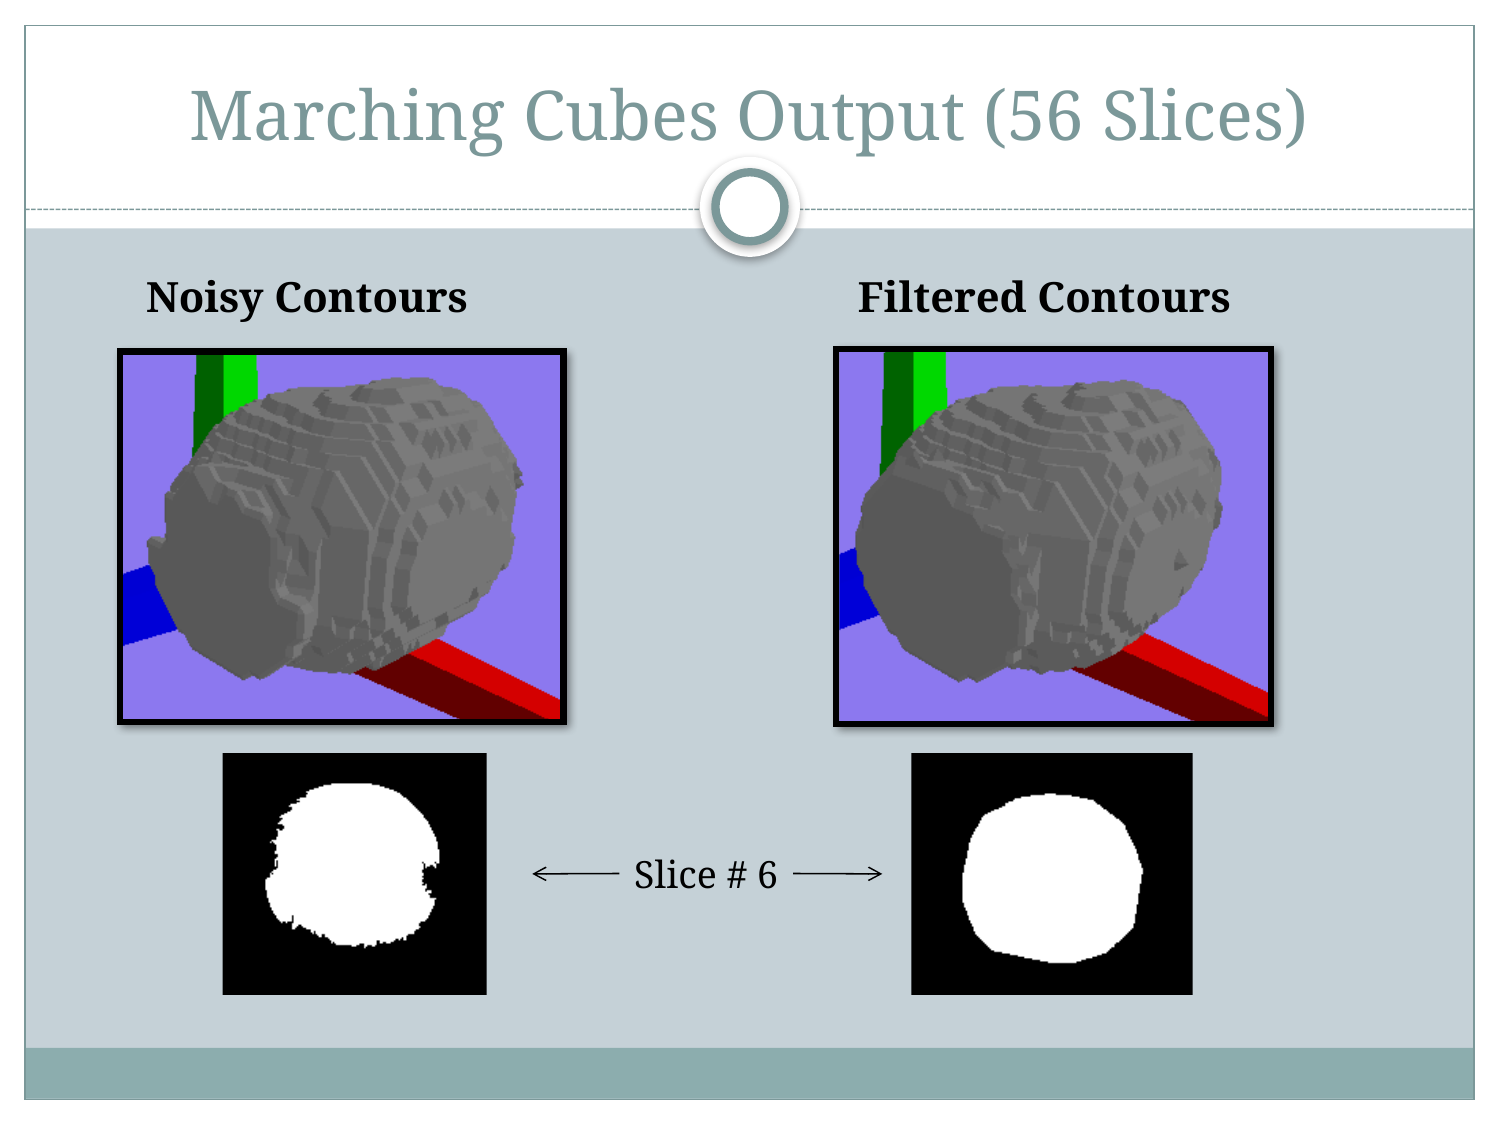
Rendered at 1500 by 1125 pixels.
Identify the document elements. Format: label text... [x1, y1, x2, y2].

text_box Noisy Contours [131, 263, 484, 329]
picture [839, 351, 1269, 722]
picture [911, 753, 1193, 995]
text_box Filtered Contours [843, 263, 1246, 329]
picture [222, 753, 487, 995]
text_box Slice # 6 [619, 843, 794, 904]
title Marching Cubes Output (56 Slices) [49, 37, 1450, 162]
picture [122, 354, 561, 719]
